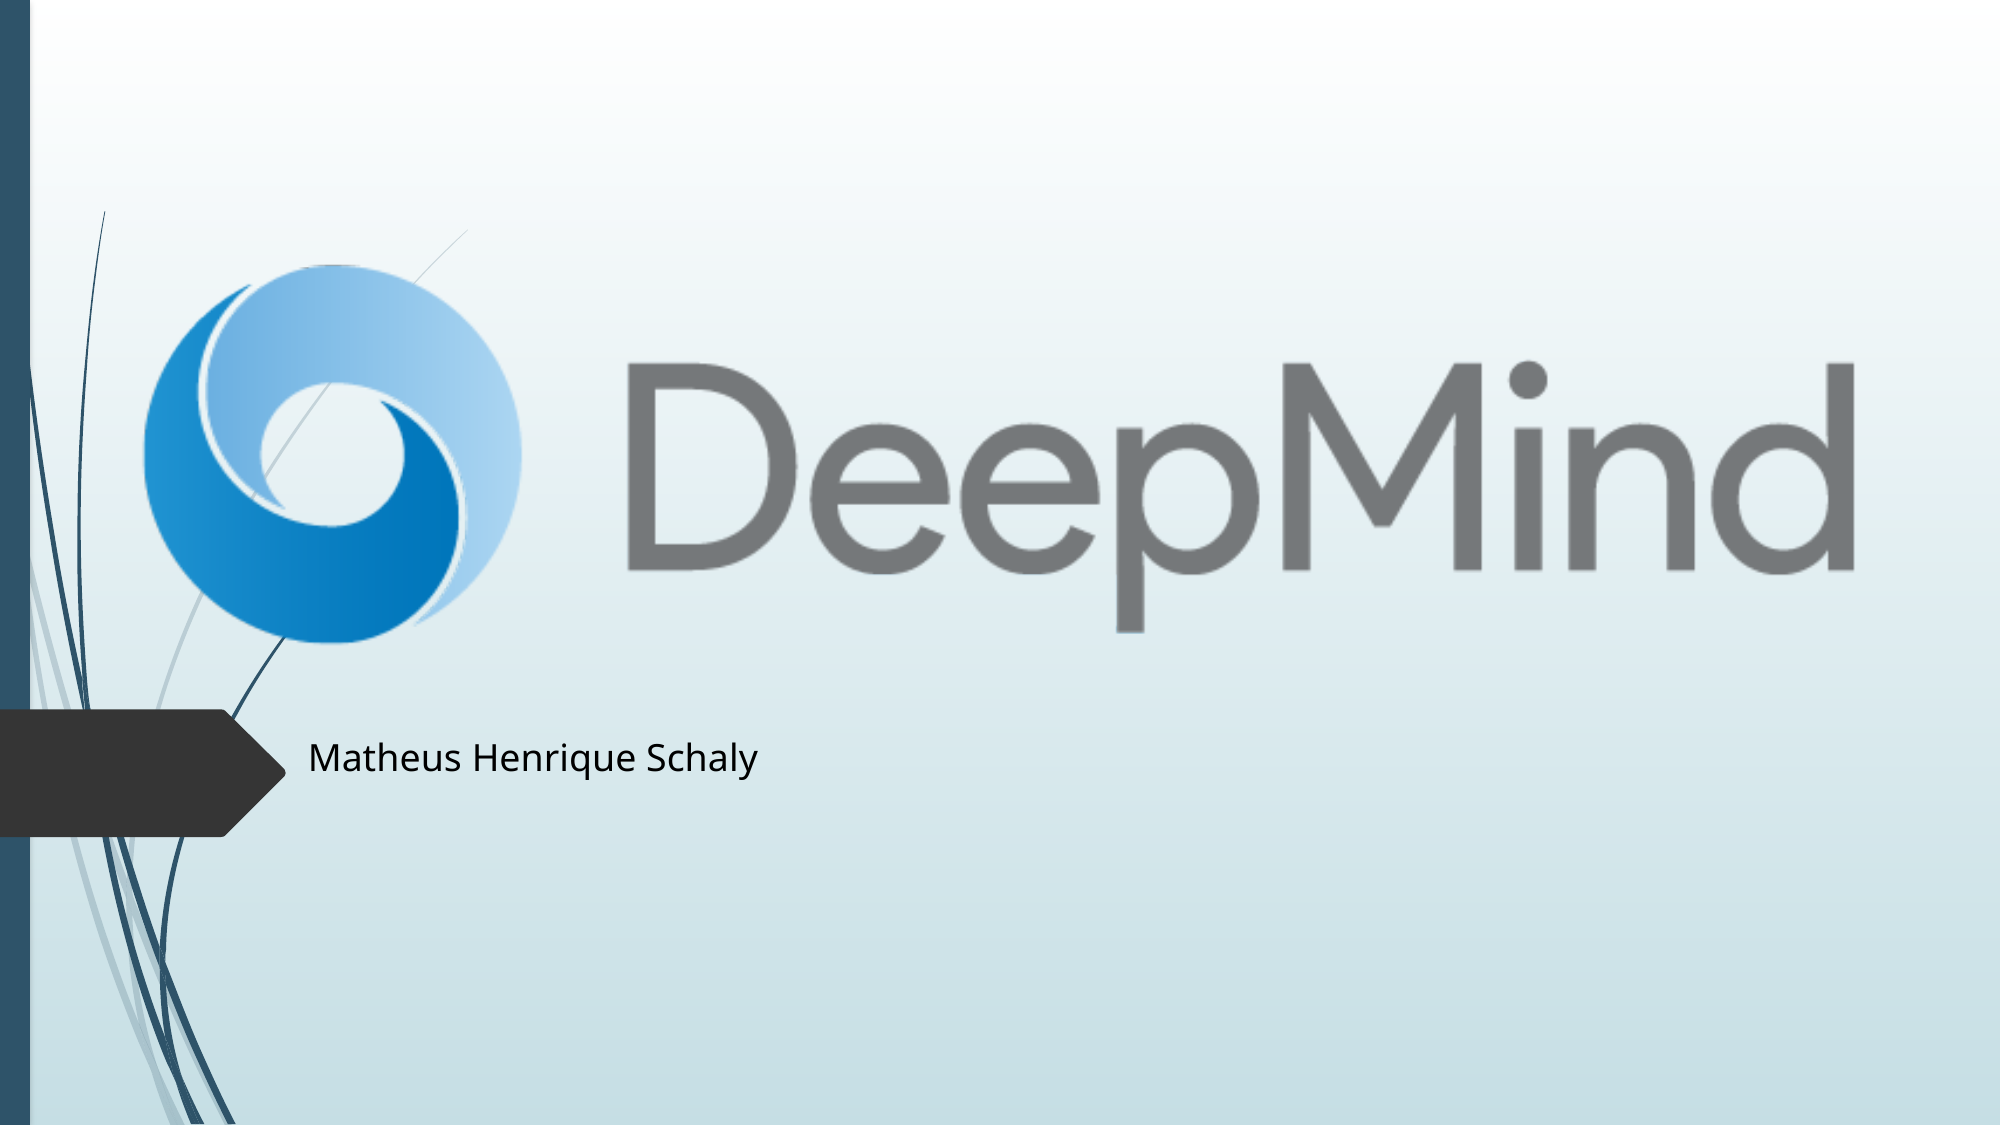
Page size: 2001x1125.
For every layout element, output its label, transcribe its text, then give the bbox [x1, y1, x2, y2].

text_box Matheus Henrique Schaly [293, 726, 774, 787]
picture [115, 245, 1885, 670]
title [424, 678, 1888, 784]
